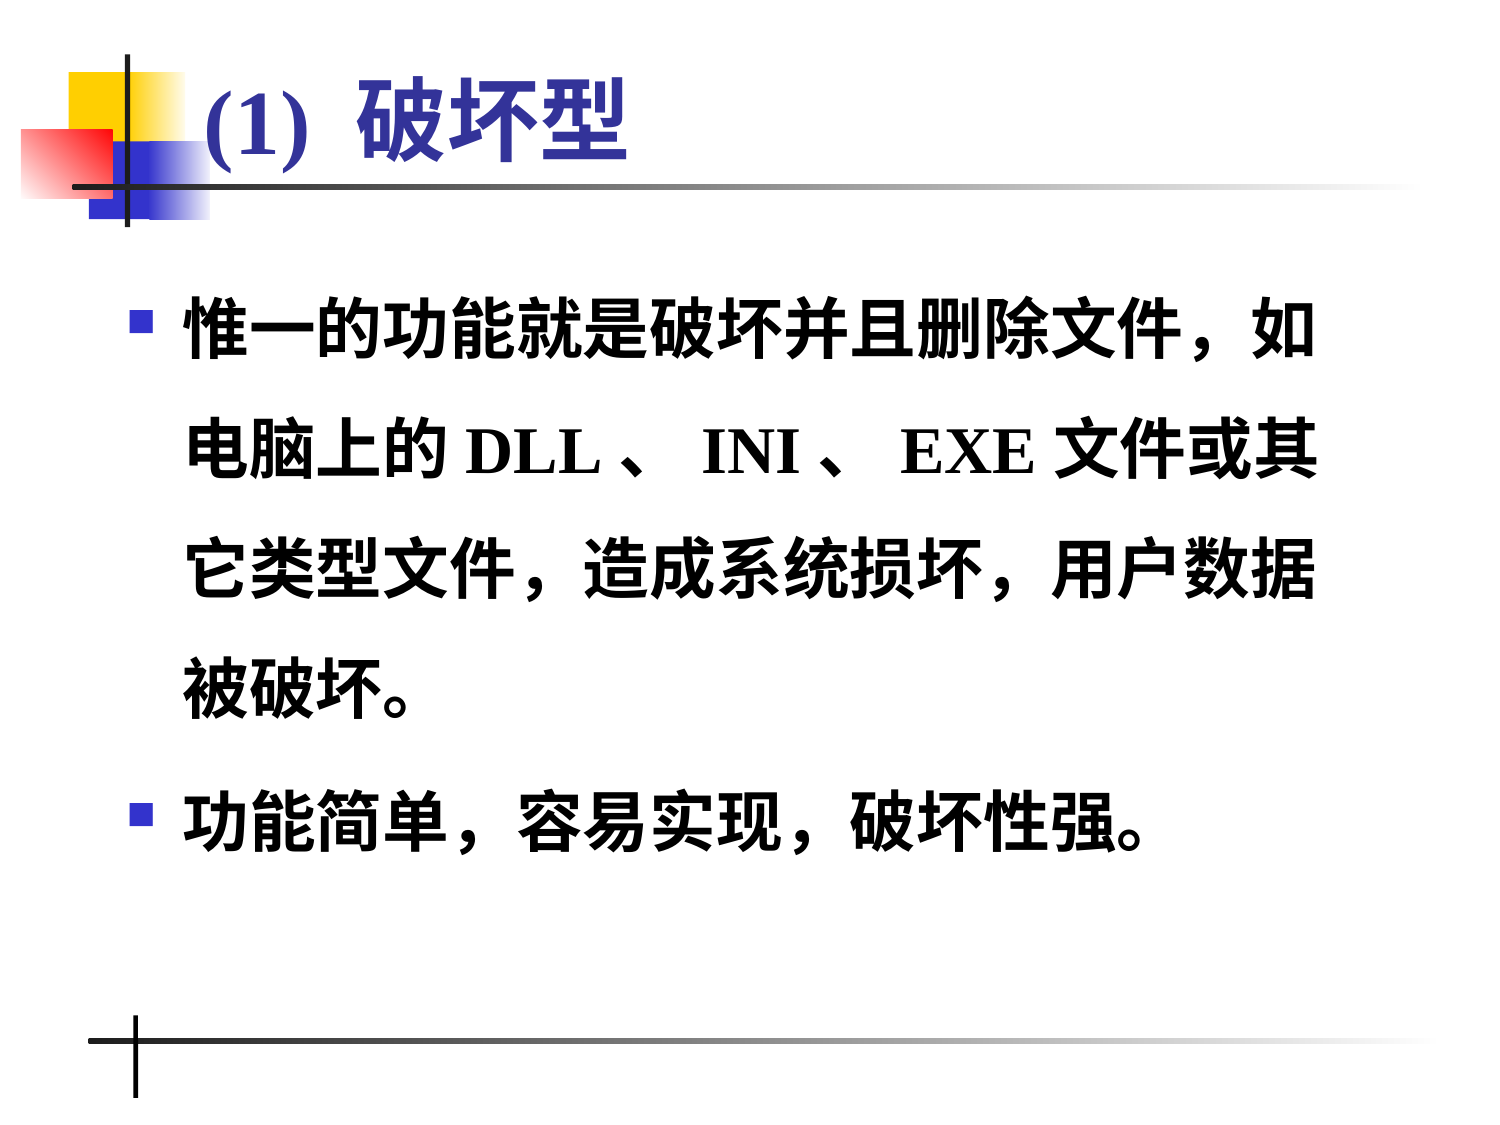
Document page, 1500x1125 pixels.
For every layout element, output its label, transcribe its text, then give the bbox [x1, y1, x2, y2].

title (1) 破坏型 [188, 23, 1468, 181]
list 惟一的功能就是破坏并且删除文件，如电脑上的DLL、INI、EXE文件或其它类型文件，造成系统损坏，用户数据被破坏。 功能简单，容易实现，破坏性强。 [110, 239, 1362, 949]
